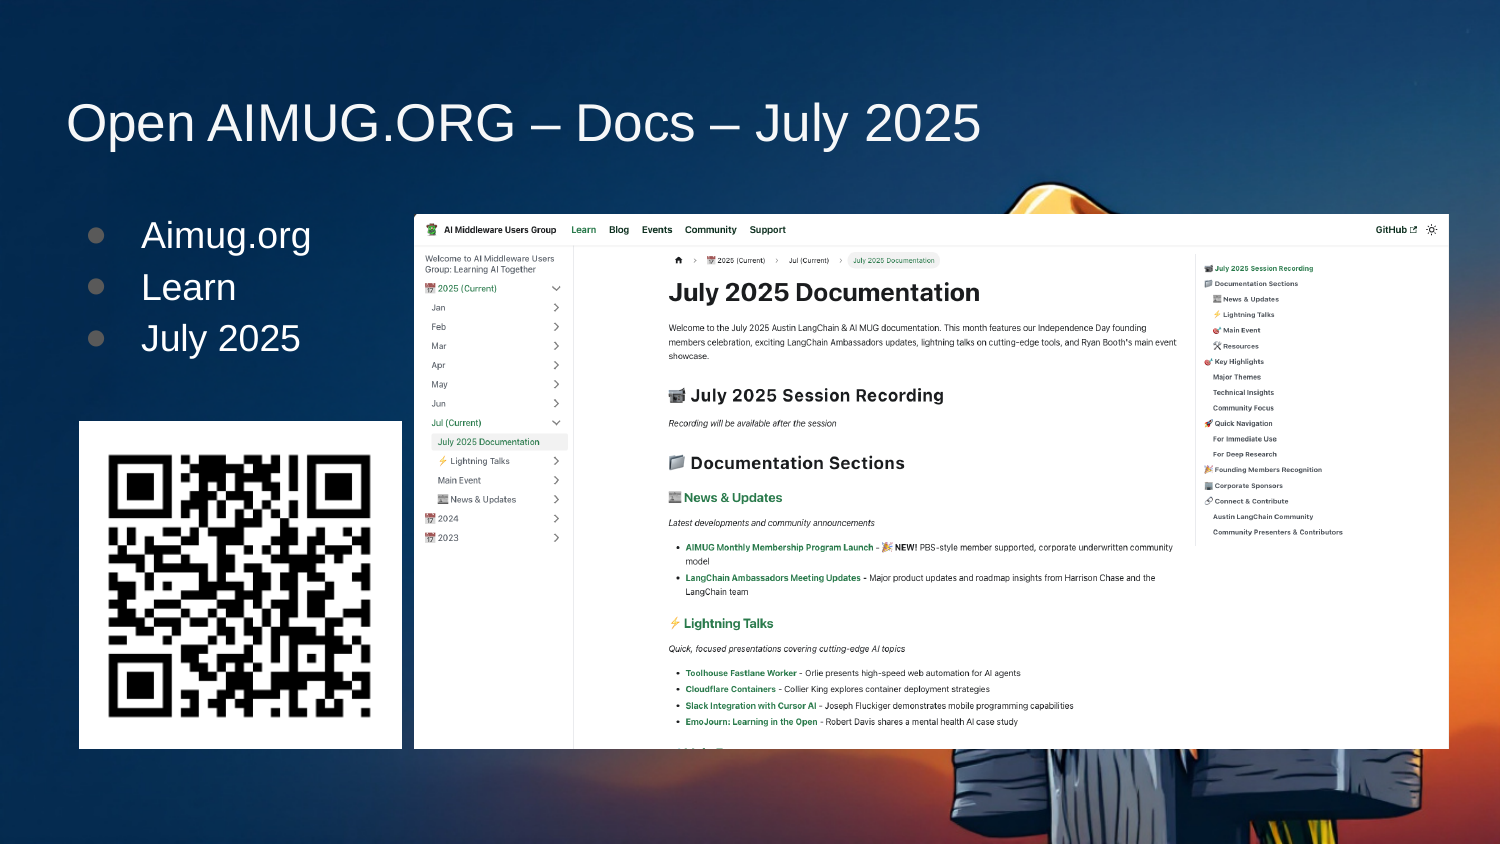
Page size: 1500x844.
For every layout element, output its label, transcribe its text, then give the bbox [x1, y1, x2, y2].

list Aimug.org Learn July 2025 [51, 189, 1449, 750]
title Open AIMUG.ORG – Docs – July 2025 [51, 72, 1449, 167]
picture [0, 0, 1500, 844]
